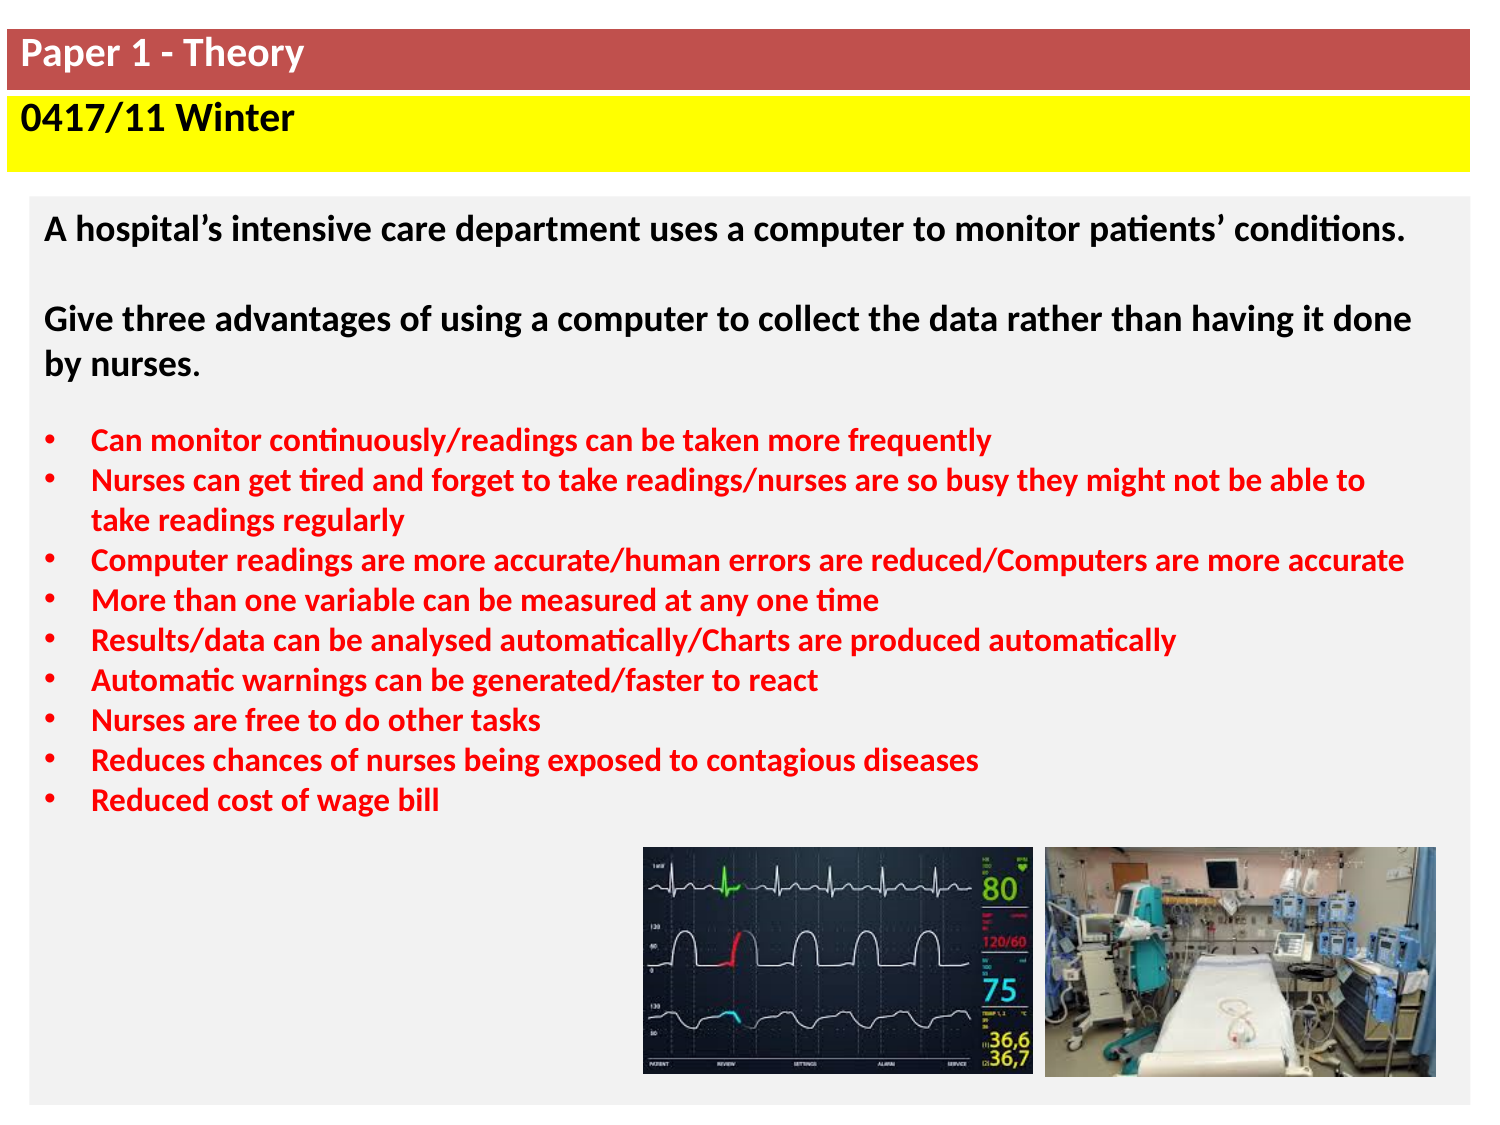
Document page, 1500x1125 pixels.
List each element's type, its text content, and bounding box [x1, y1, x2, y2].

table_header Paper 1 - Theory [7, 29, 1470, 90]
table_cell 0417/11 Winter [7, 96, 1470, 172]
picture [1045, 847, 1436, 1078]
text_box A hospital’s intensive care department uses a computer to monitor patients’ conditions. Give three advantages of using a computer to collect the data rather than having it done by nurses. Can monitor continuously/readings can be taken more frequently Nurses can get tired and forget to take readings/nurses are so busy they might not be able to take readings regularly Computer readings are more accurate/human errors are reduced/Computers are more accurate More than one variable can be measured at any one time Results/data can be analysed automatically/Charts are produced automatically Automatic warnings can be generated/faster to react Nurses are free to do other tasks Reduces chances of nurses being exposed to contagious diseases Reduced cost of wage bill [29, 196, 1471, 1105]
picture [643, 847, 1033, 1075]
